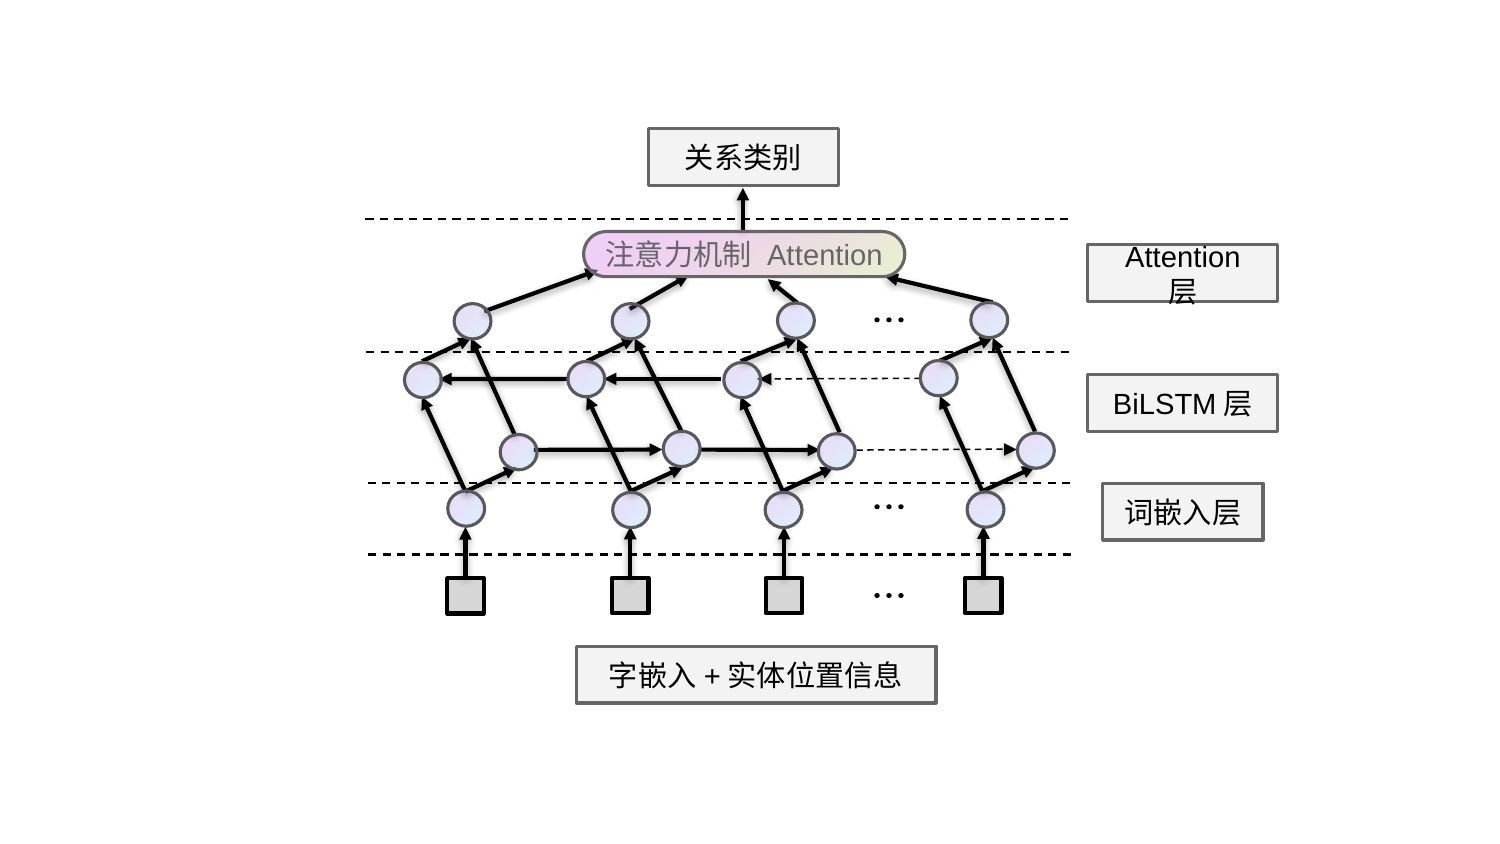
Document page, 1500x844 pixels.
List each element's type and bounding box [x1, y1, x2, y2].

text_box [365, 128, 1278, 704]
